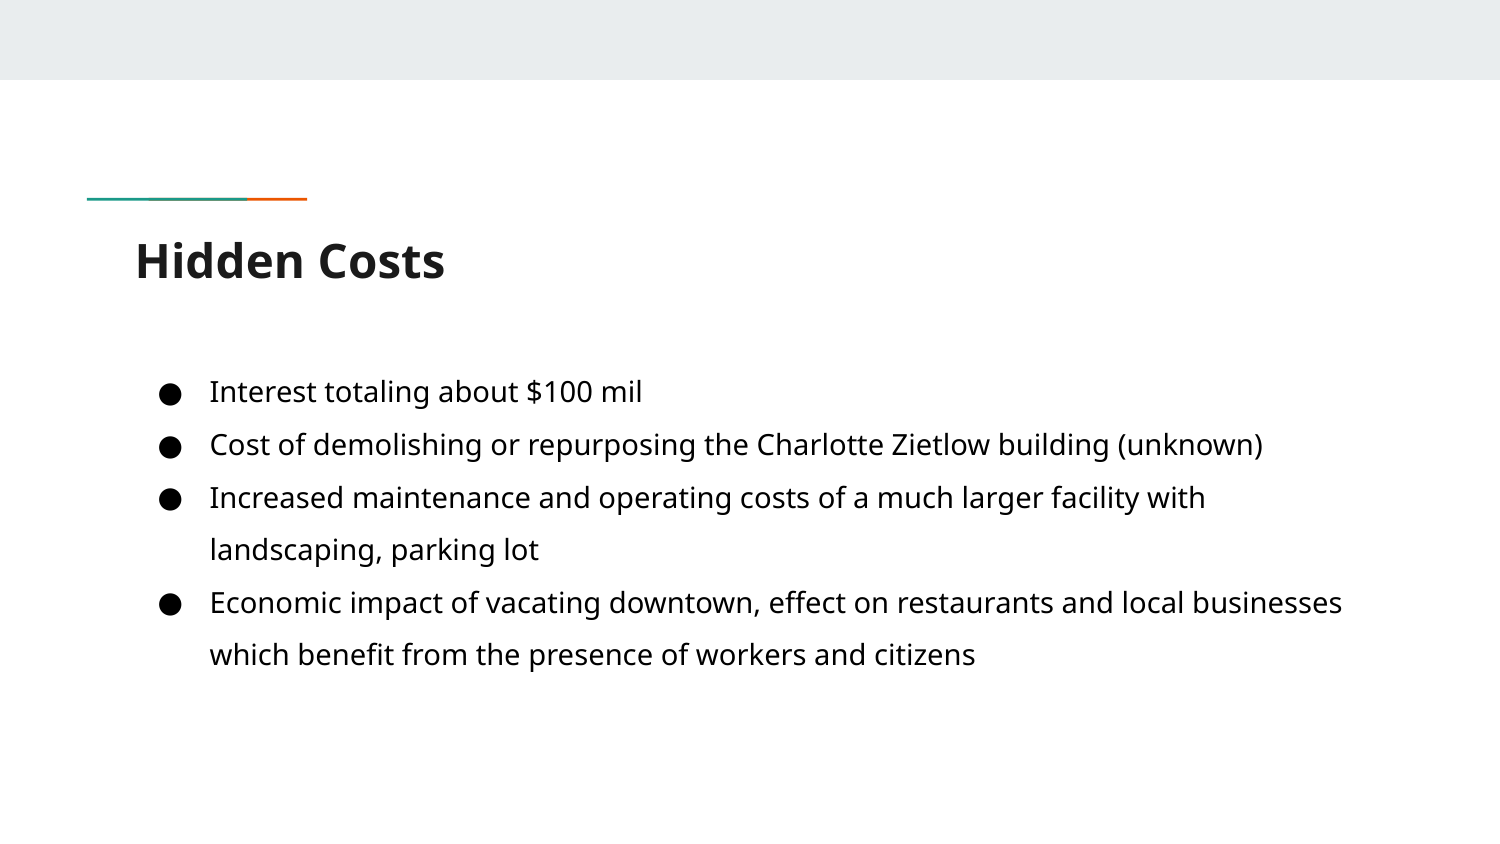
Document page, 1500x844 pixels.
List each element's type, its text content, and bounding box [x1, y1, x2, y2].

title Hidden Costs [119, 216, 1381, 305]
list Interest totaling about $100 mil Cost of demolishing or repurposing the Charlotte Zietlow building (unknown) Increased maintenance and operating costs of a much larger facility with landscaping, parking lot Economic impact of vacating downtown, effect on restaurants and local businesses which benefit from the presence of workers and citizens [119, 341, 1381, 712]
